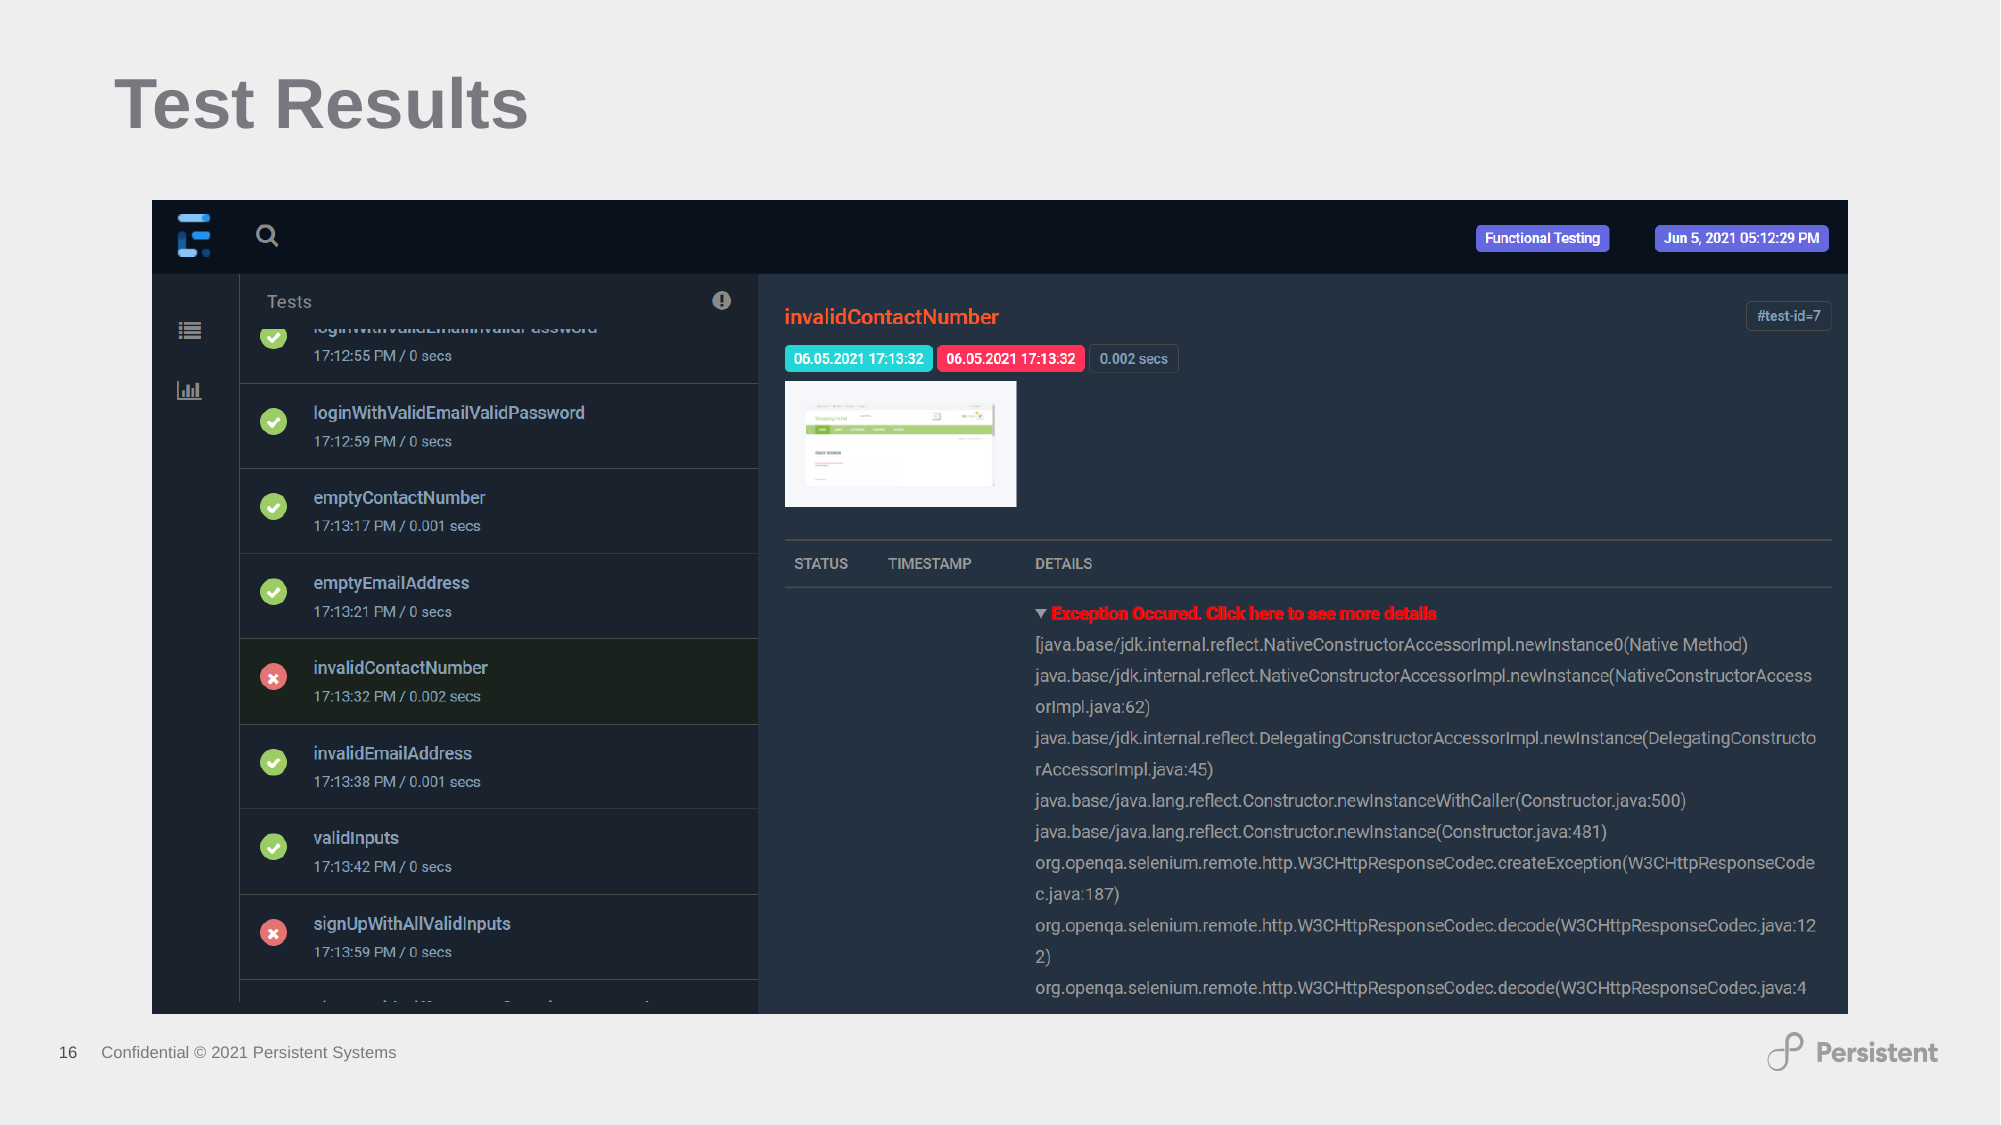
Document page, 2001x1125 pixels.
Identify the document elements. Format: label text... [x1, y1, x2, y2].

slide_number 16 [59, 1021, 101, 1082]
picture [1767, 1032, 1938, 1071]
text_box Test Results [100, 60, 998, 184]
picture [152, 200, 1848, 1014]
